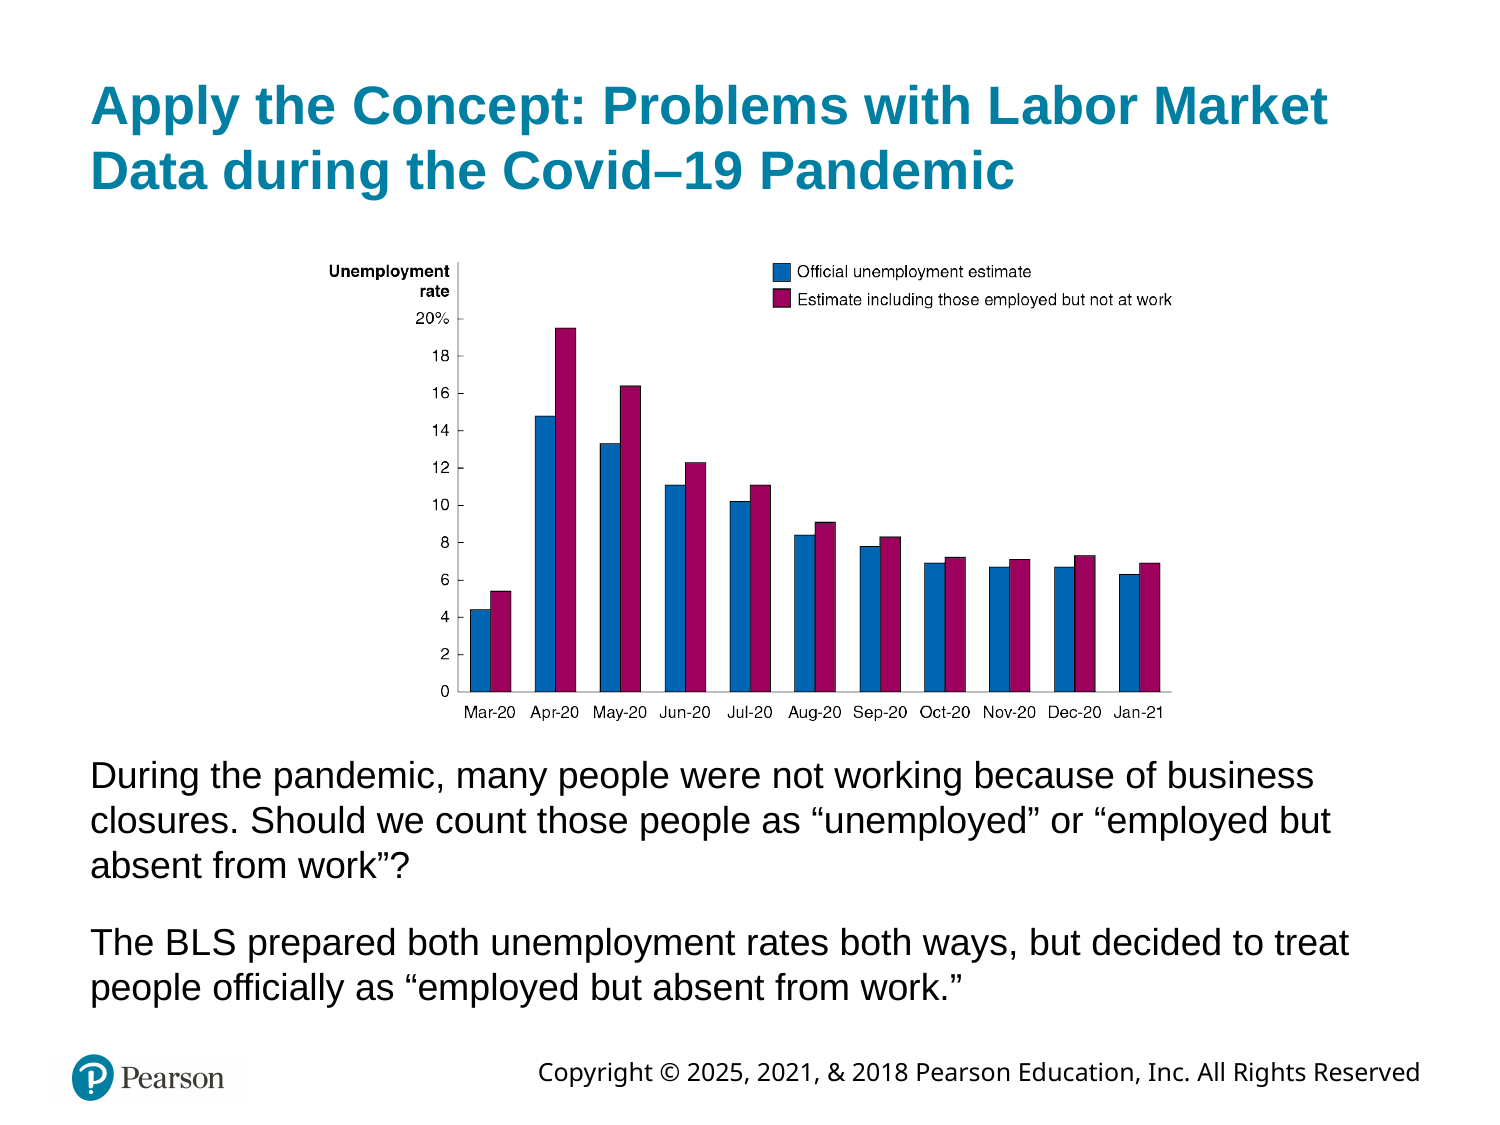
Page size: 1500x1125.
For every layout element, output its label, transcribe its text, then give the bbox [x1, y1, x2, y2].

picture [327, 262, 1173, 723]
title Apply the Concept: Problems with Labor Market Data during the Covid–19 Pandemic [75, 35, 1424, 216]
list During the pandemic, many people were not working because of business closures. Should we count those people as “unemployed” or “employed but absent from work”? The B L S prepared both unemployment rates both ways, but decided to treat people officially as “employed but absent from work.” [75, 736, 1426, 1024]
picture [51, 1053, 245, 1102]
